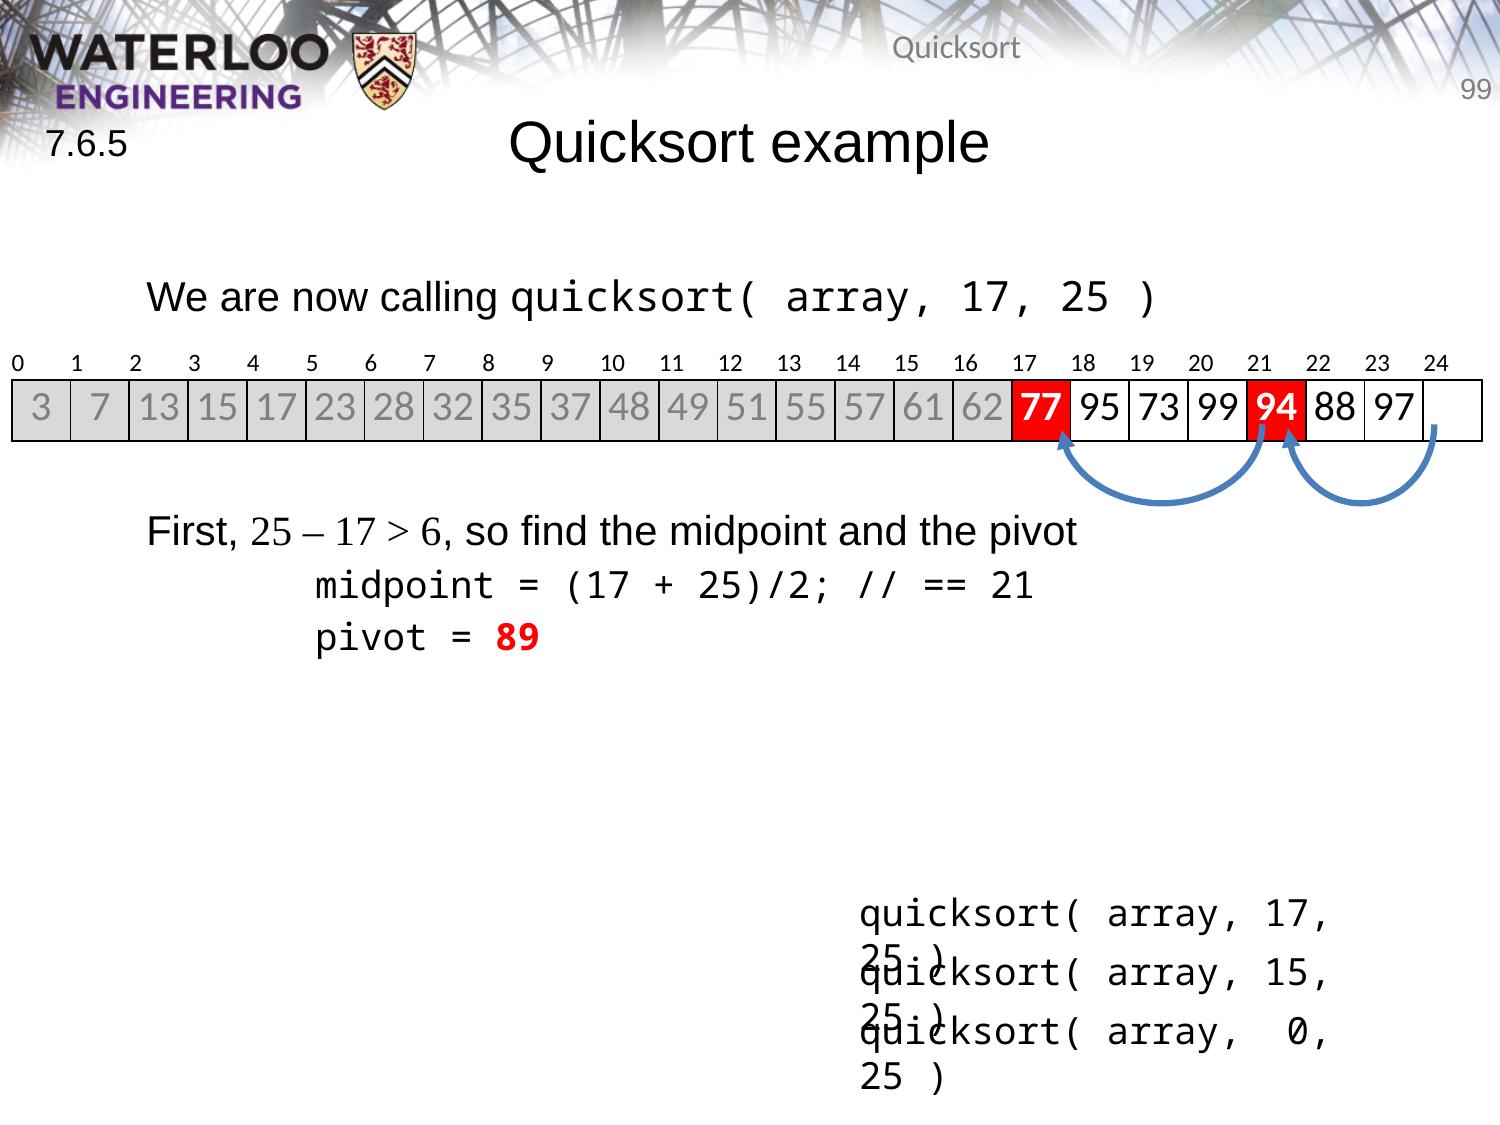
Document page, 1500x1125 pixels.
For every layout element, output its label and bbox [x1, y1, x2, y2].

table_cell [1424, 381, 1481, 440]
table_cell [13, 381, 70, 440]
table_cell [542, 381, 599, 440]
table_cell [424, 381, 481, 440]
picture [0, 0, 1500, 1125]
text_box [1057, 424, 1264, 505]
table_cell [1248, 381, 1305, 440]
table_cell [71, 381, 128, 440]
text_box [30, 111, 143, 172]
table_cell [365, 381, 423, 440]
table_cell [895, 381, 952, 440]
text_box [1283, 424, 1436, 505]
table_cell [248, 381, 305, 440]
table_cell [1307, 381, 1364, 427]
table_cell [483, 381, 540, 440]
table_cell [1189, 381, 1246, 424]
title [74, 44, 1426, 233]
table_header [12, 350, 1482, 379]
table_cell [307, 381, 364, 440]
table_cell [1071, 381, 1128, 429]
table_cell [1130, 381, 1187, 426]
text_box [844, 881, 1447, 1105]
table_cell [1013, 381, 1070, 440]
table_cell [718, 381, 775, 440]
table_cell [130, 381, 187, 440]
table_cell [189, 381, 246, 440]
table_cell [1365, 381, 1422, 424]
table_cell [777, 381, 834, 440]
table_cell [954, 381, 1011, 440]
table_cell [660, 381, 717, 440]
table_cell [836, 381, 893, 440]
table_cell [601, 381, 658, 440]
list [74, 442, 1426, 1006]
list [74, 262, 1426, 350]
